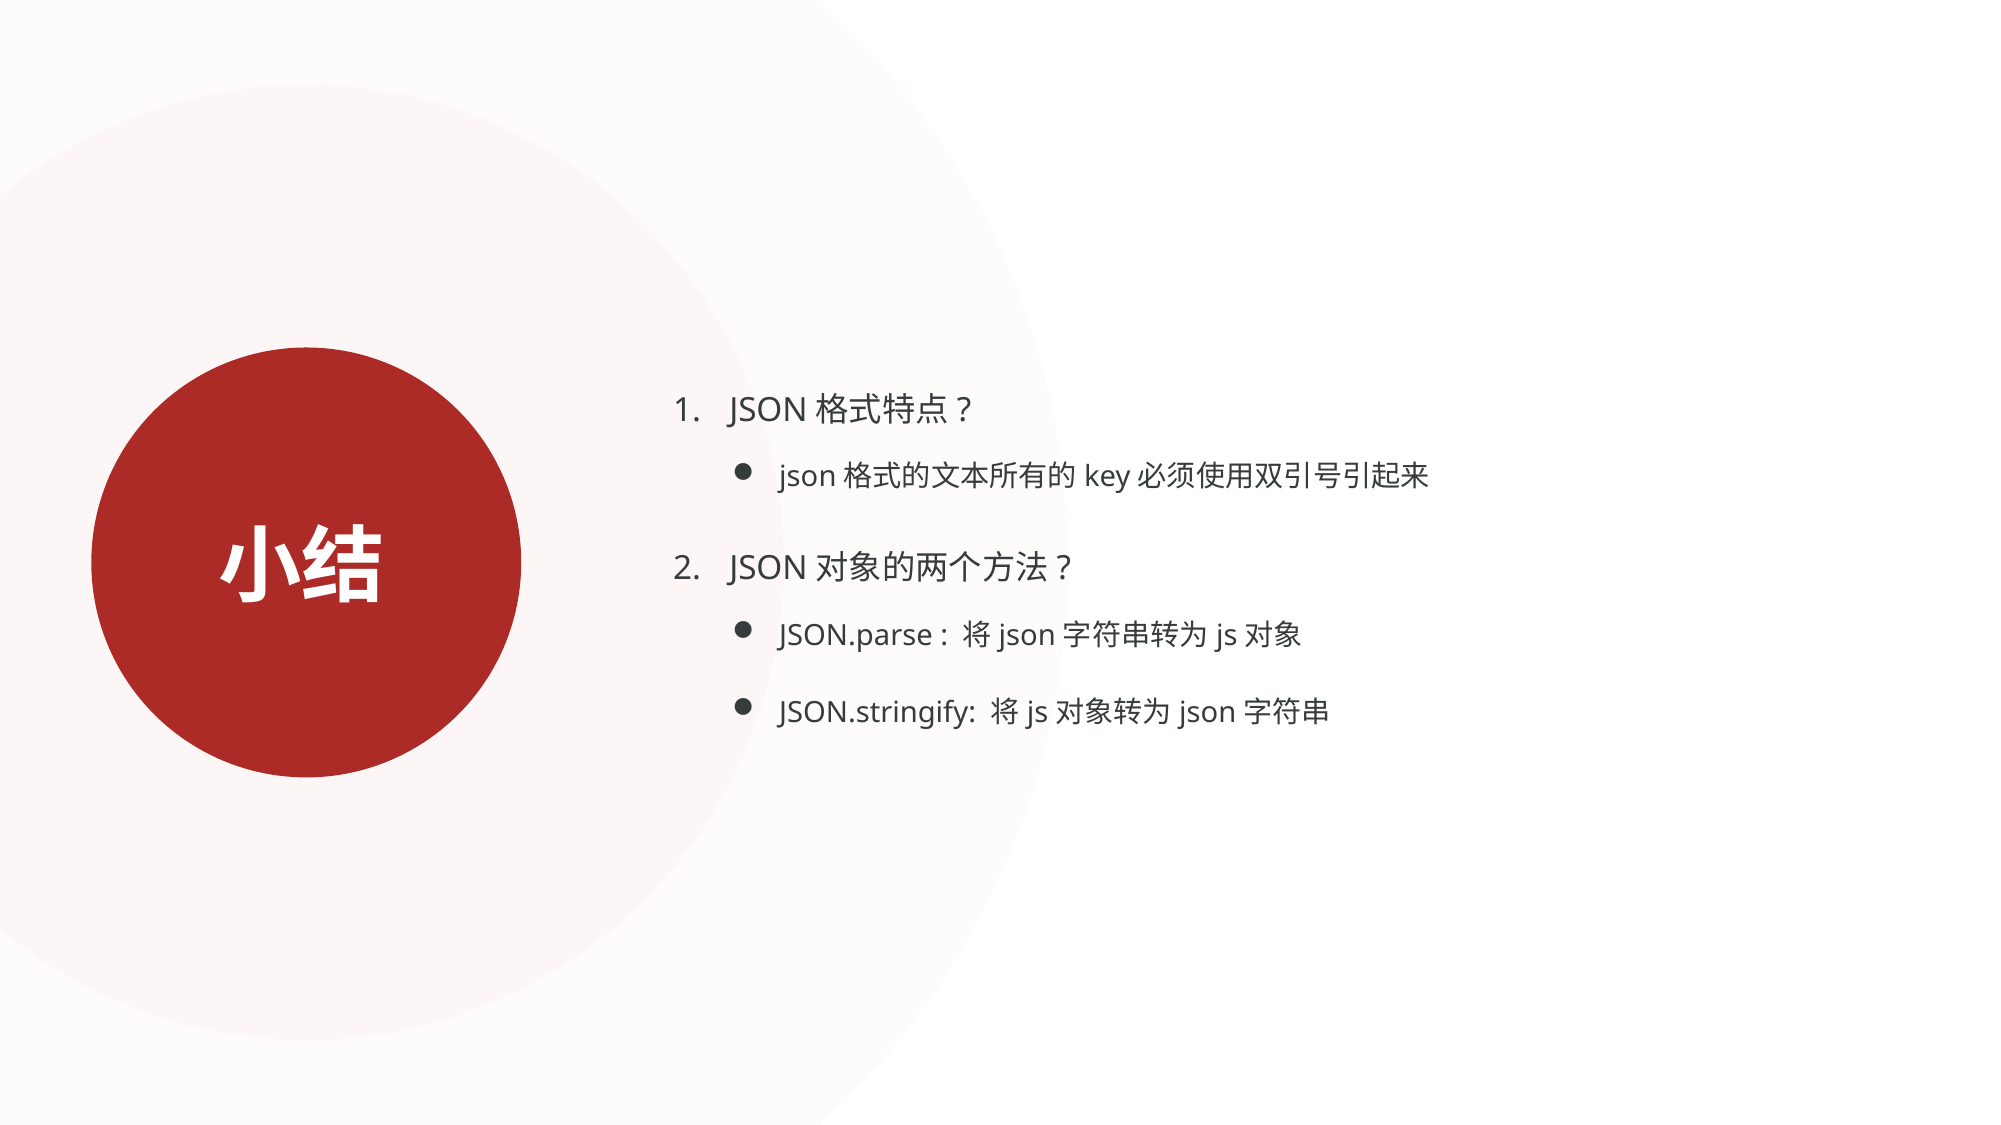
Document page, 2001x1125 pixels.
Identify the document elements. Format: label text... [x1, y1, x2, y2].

list JSON格式特点? json格式的文本所有的key必须使用双引号引起来 JSON对象的两个方法? JSON.parse : 将json字符串转为js对象 JSON.stringify: 将js对象转为json字符串 [658, 223, 1835, 874]
